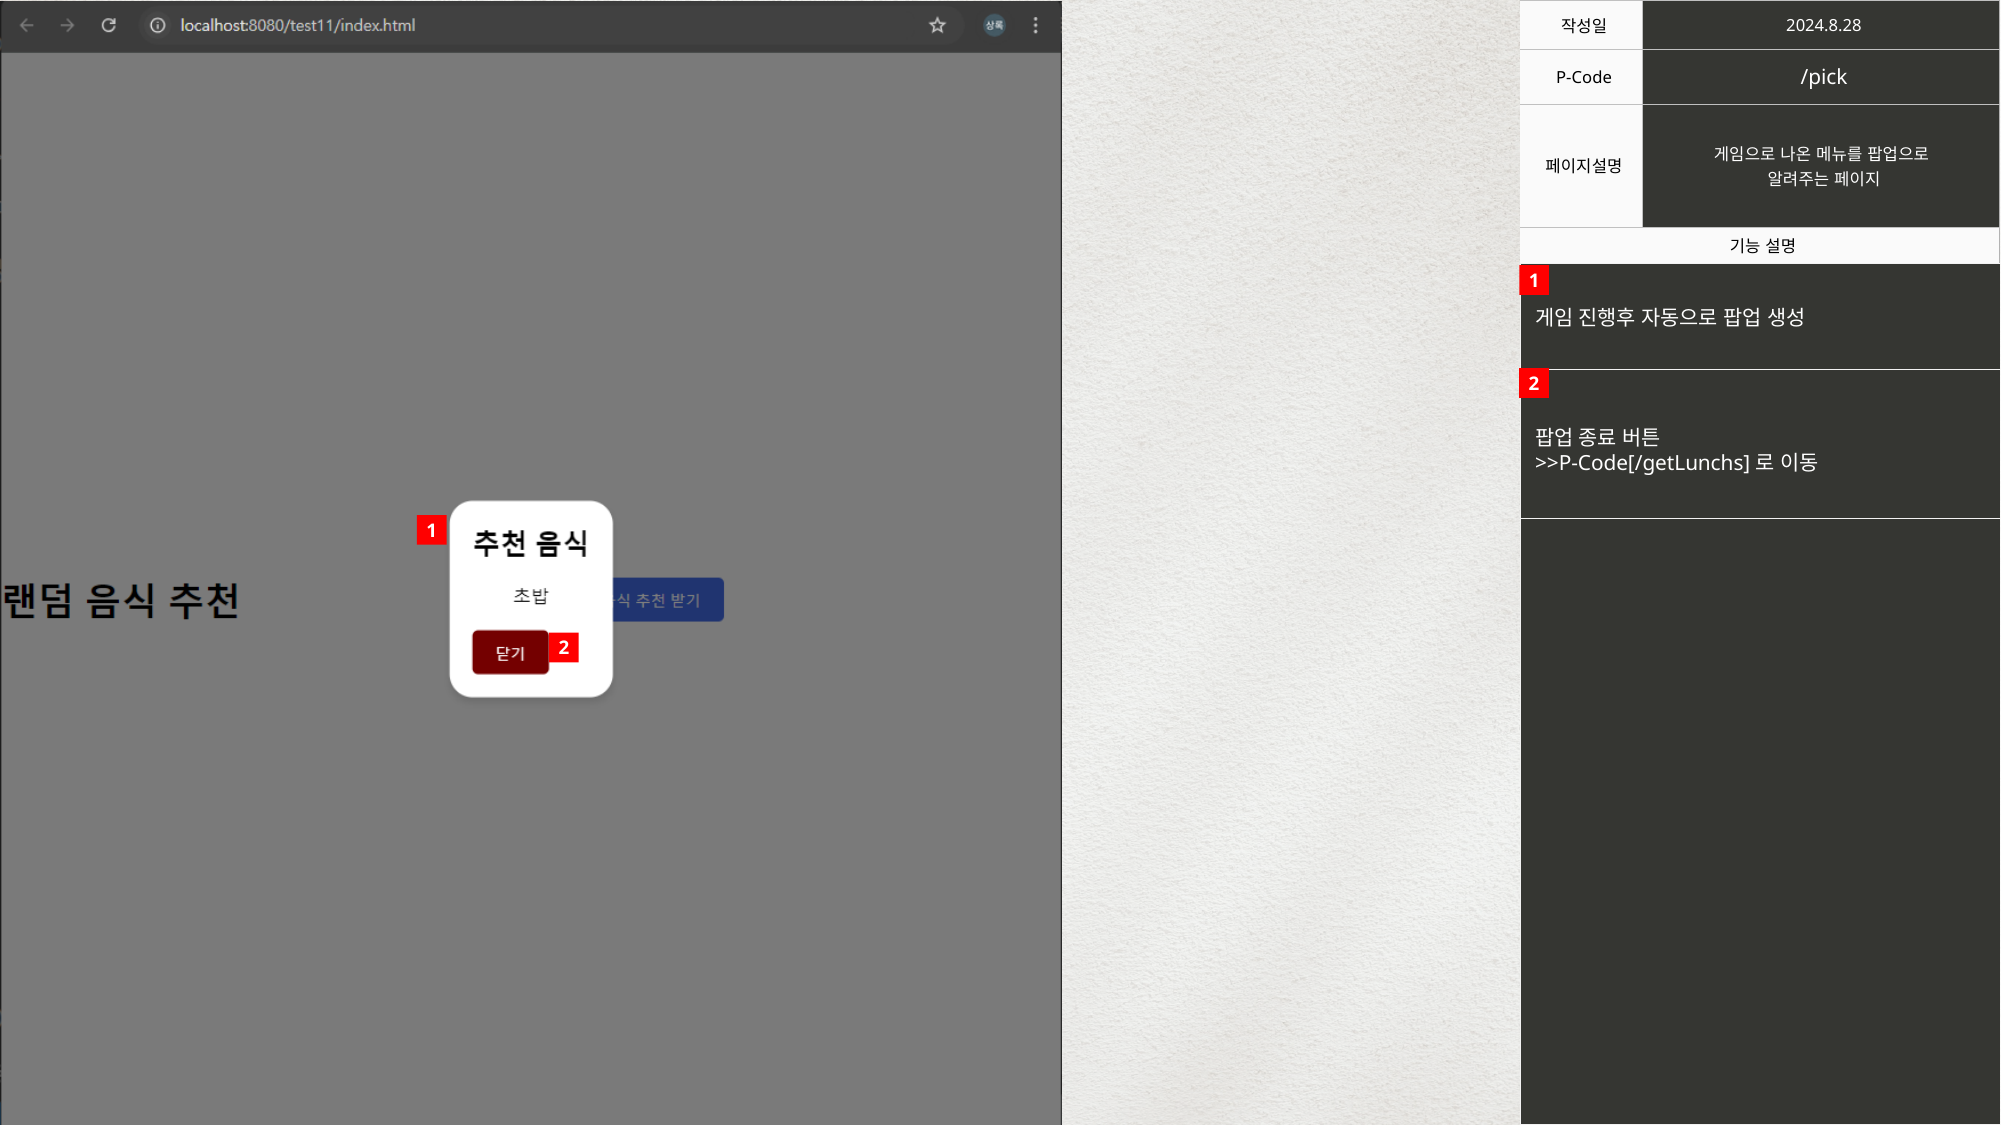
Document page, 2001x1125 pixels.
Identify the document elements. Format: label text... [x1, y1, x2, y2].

text_box 게임 진행후 자동으로 팝업 생성 [1520, 263, 2000, 369]
table_cell 페이지설명 [1520, 105, 1642, 227]
table_cell 게임으로 나온 메뉴를 팝업으로 알려주는 페이지 [1643, 105, 1999, 227]
picture [0, 1, 1062, 1125]
text_box 1 [1518, 264, 1550, 296]
table_cell /pick [1643, 50, 1999, 104]
text_box [1520, 518, 2000, 1125]
text_box 2 [1518, 367, 1550, 399]
table_header 작성일 [1520, 1, 1642, 49]
table_cell P-Code [1520, 50, 1642, 104]
table_header 2024.8.28 [1643, 1, 1999, 49]
text_box 팝업 종료 버튼 >>P-Code[/getLunchs]로 이동 [1520, 369, 2000, 518]
table_cell 기능 설명 [1520, 228, 1999, 263]
